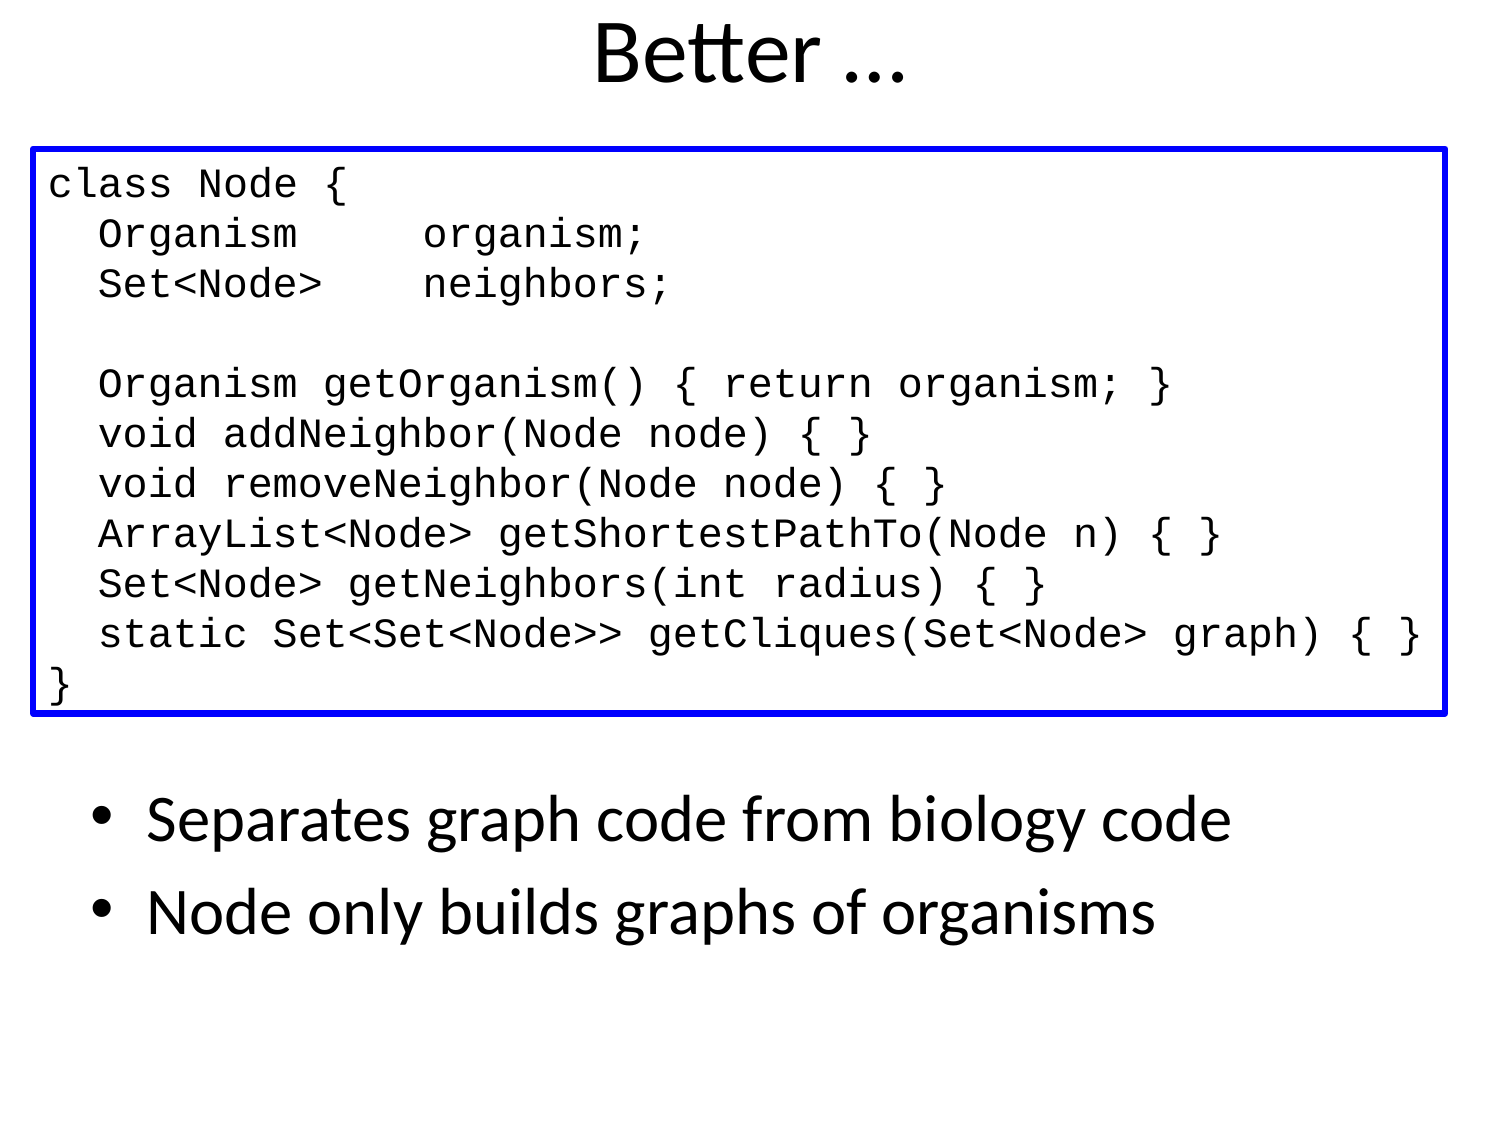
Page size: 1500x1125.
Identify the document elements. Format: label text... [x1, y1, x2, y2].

text_box class Node { Organism organism; Set<Node> neighbors; Organism getOrganism() { return organism; } void addNeighbor(Node node) { } void removeNeighbor(Node node) { } ArrayList<Node> getShortestPathTo(Node n) { } Set<Node> getNeighbors(int radius) { } static Set<Set<Node>> getCliques(Set<Node> graph) { } } [33, 148, 1446, 714]
list Separates graph code from biology code Node only builds graphs of organisms [75, 766, 1425, 1005]
title Better … [75, 0, 1425, 140]
